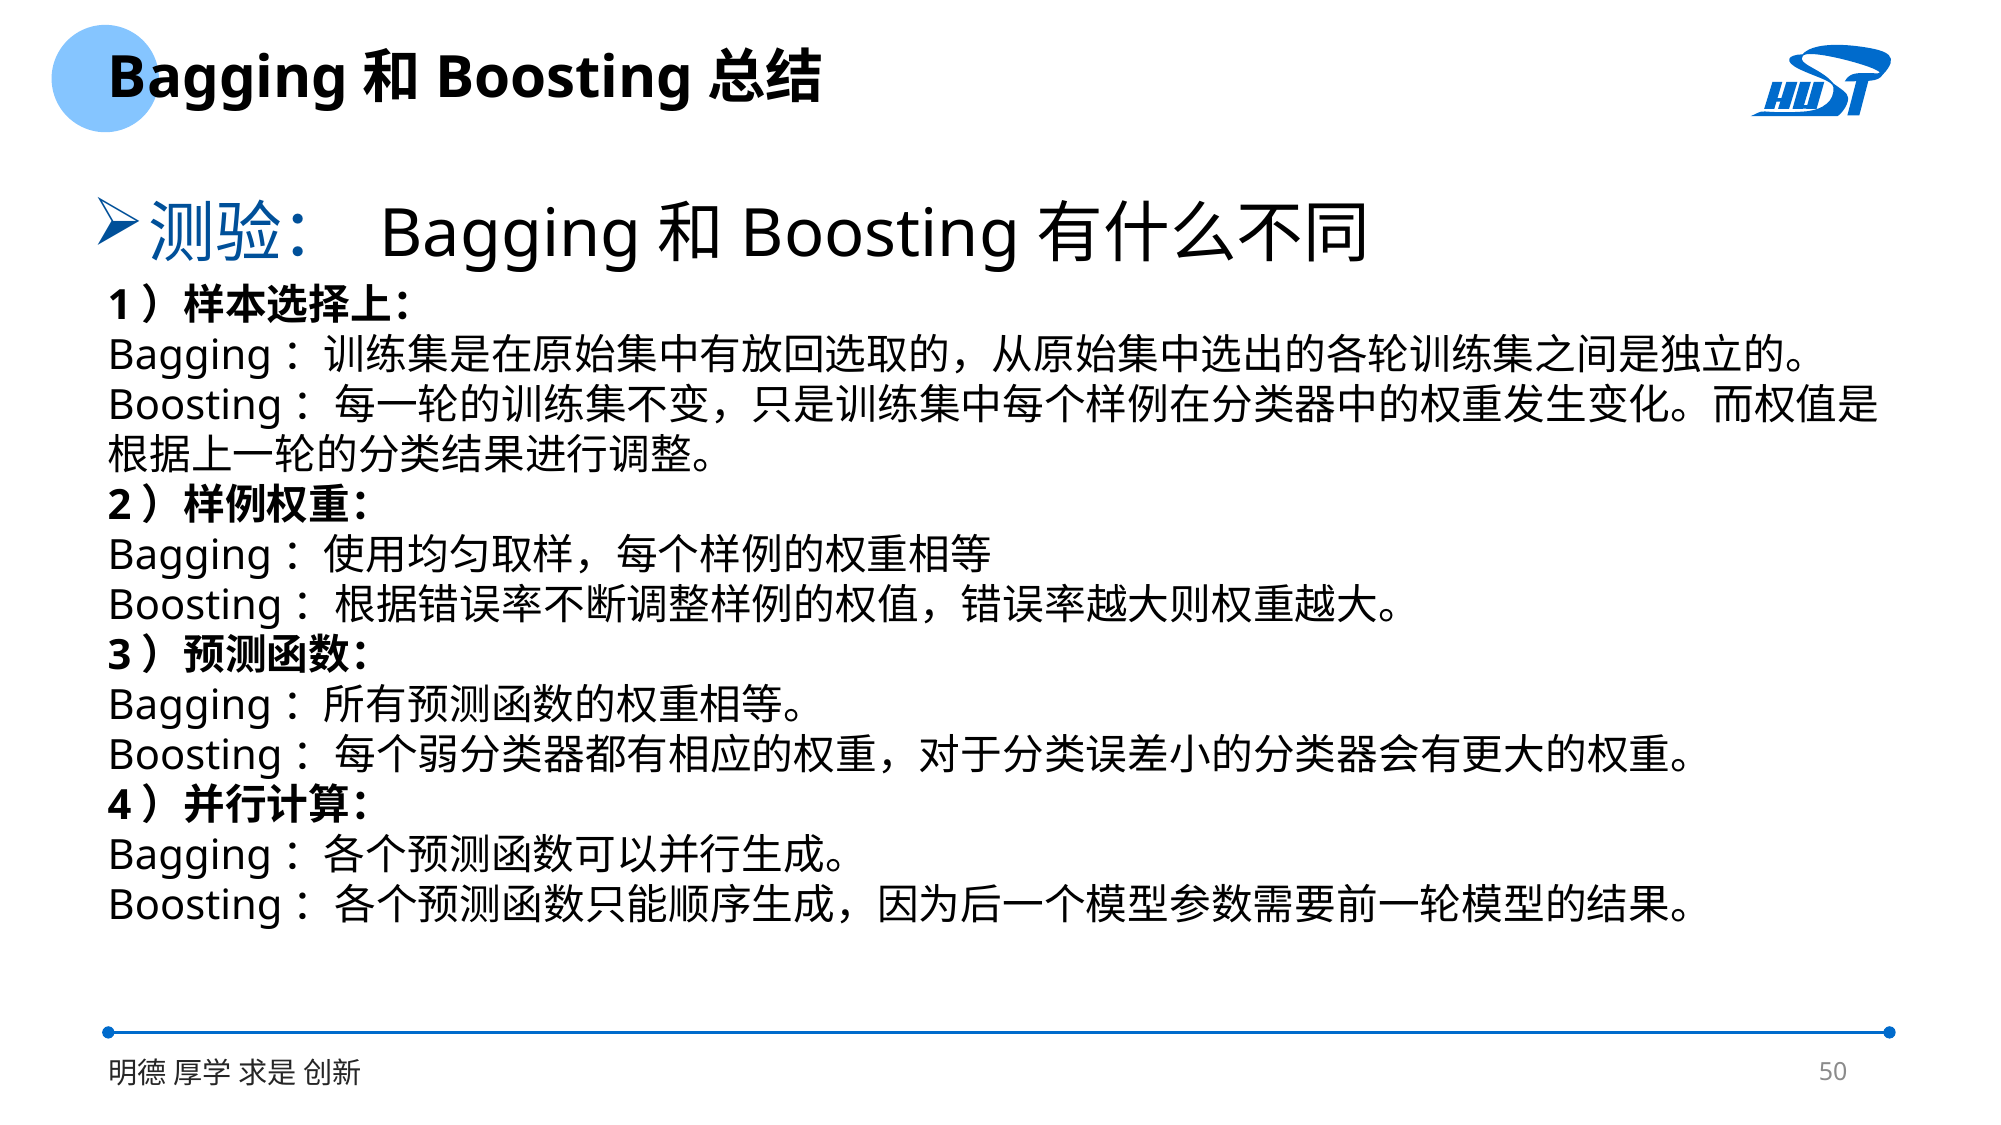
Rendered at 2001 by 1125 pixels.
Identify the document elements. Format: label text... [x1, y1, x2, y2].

list Bagging和Boosting总结 [93, 43, 1496, 114]
slide_number 50 [1412, 1042, 1863, 1103]
text_box 1）样本选择上： Bagging：训练集是在原始集中有放回选取的，从原始集中选出的各轮训练集之间是独立的。 Boosting：每一轮的训练集不变，只是训练集中每个样例在分类器中的权重发生变化。而权值是根据上一轮的分类结果进行调整。 2）样例权重： Bagging：使用均匀取样，每个样例的权重相等 Boosting：根据错误率不断调整样例的权值，错误率越大则权重越大。 3）预测函数： Bagging：所有预测函数的权重相等。 Boosting：每个弱分类器都有相应的权重，对于分类误差小的分类器会有更大的权重。 4）并行计算： Bagging：各个预测函数可以并行生成。 Boosting：各个预测函数只能顺序生成，因为后一个模型参数需要前一轮模型的结果。 [93, 270, 1923, 986]
text_box 测验： Bagging和Boosting有什么不同 [77, 166, 1805, 277]
